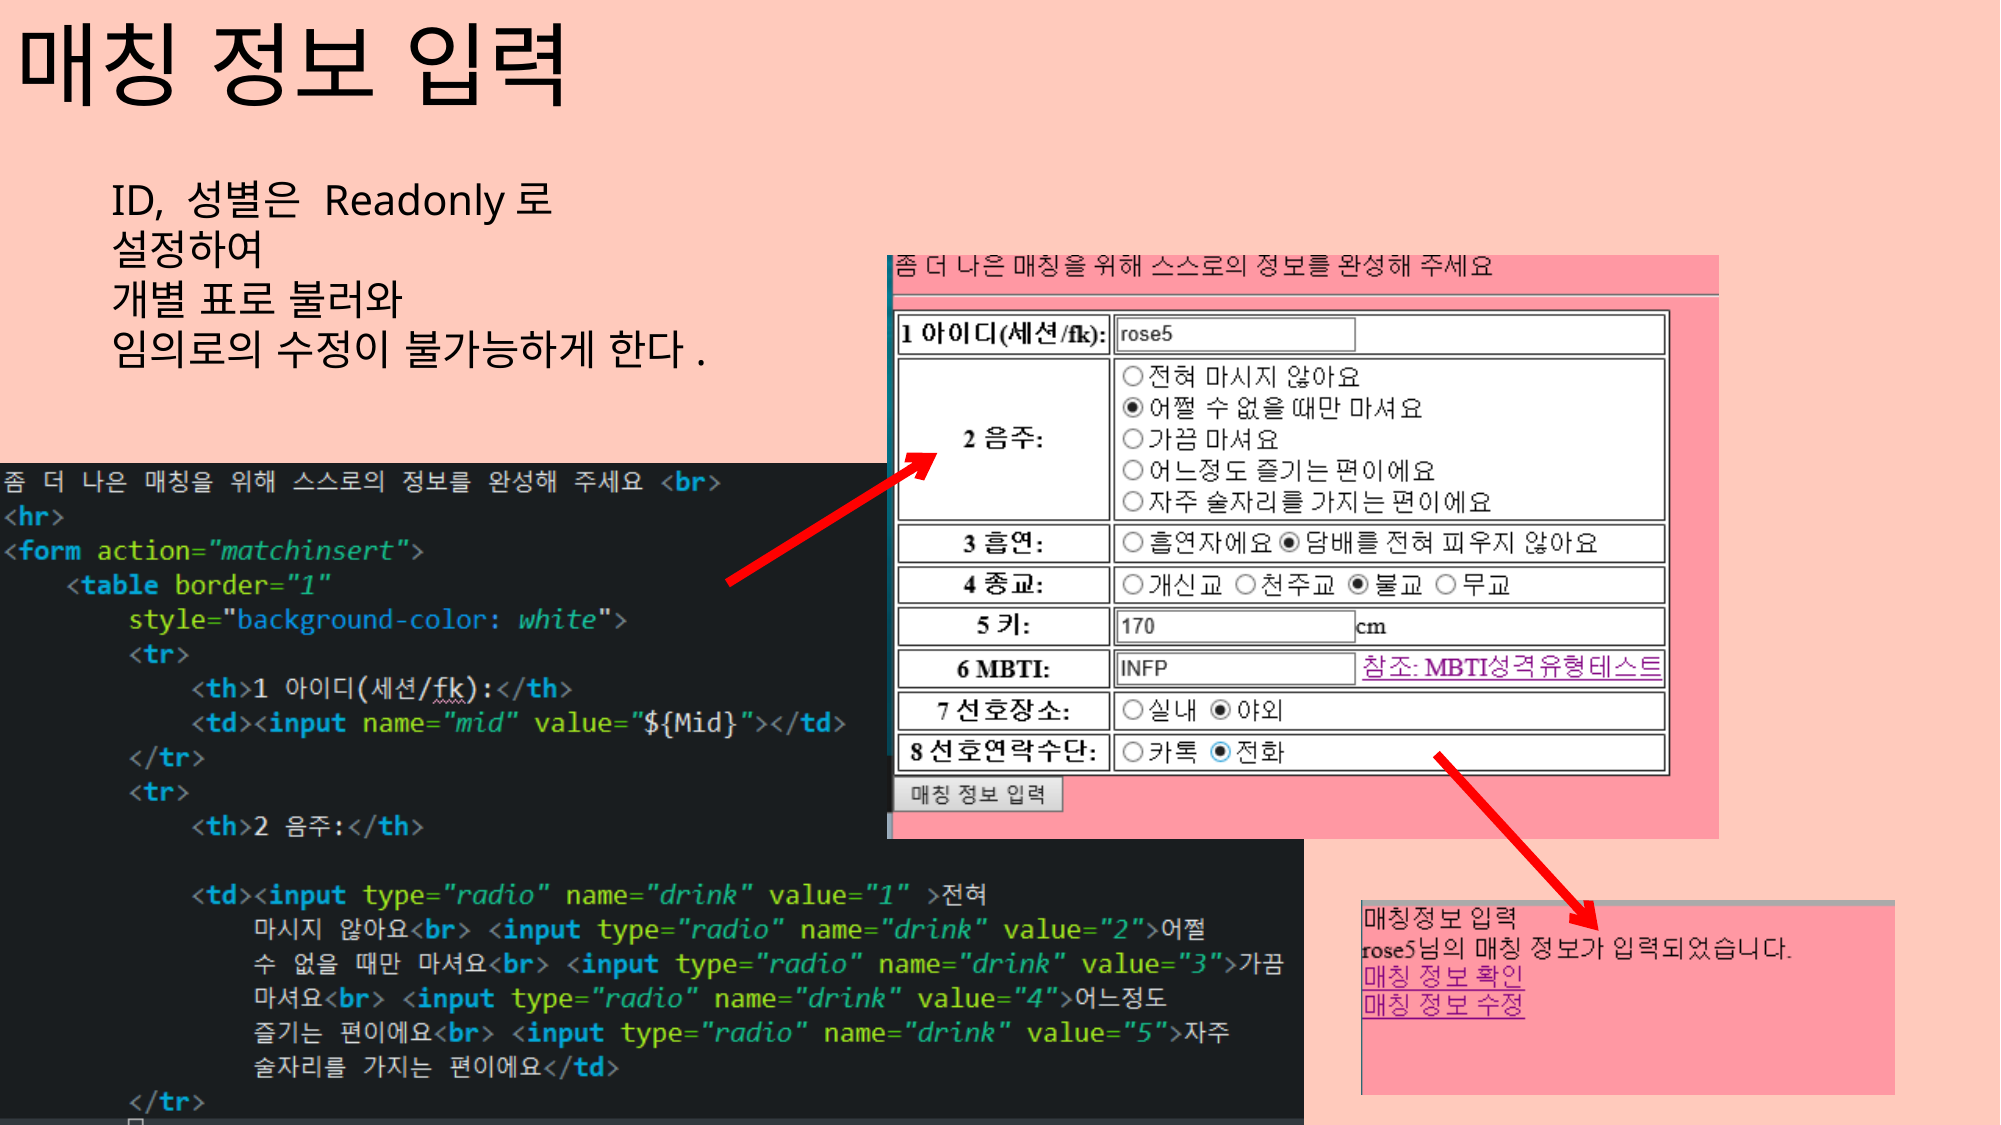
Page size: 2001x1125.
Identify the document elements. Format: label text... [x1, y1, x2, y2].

picture [0, 255, 1719, 1125]
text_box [727, 452, 938, 584]
picture [1361, 900, 1895, 1095]
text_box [1436, 754, 1599, 931]
title 매칭 정보 입력 [0, 0, 607, 141]
text_box ID, 성별은 Readonly로 설정하여 개별 표로 불러와 임의로의 수정이 불가능하게 한다. [96, 166, 857, 382]
